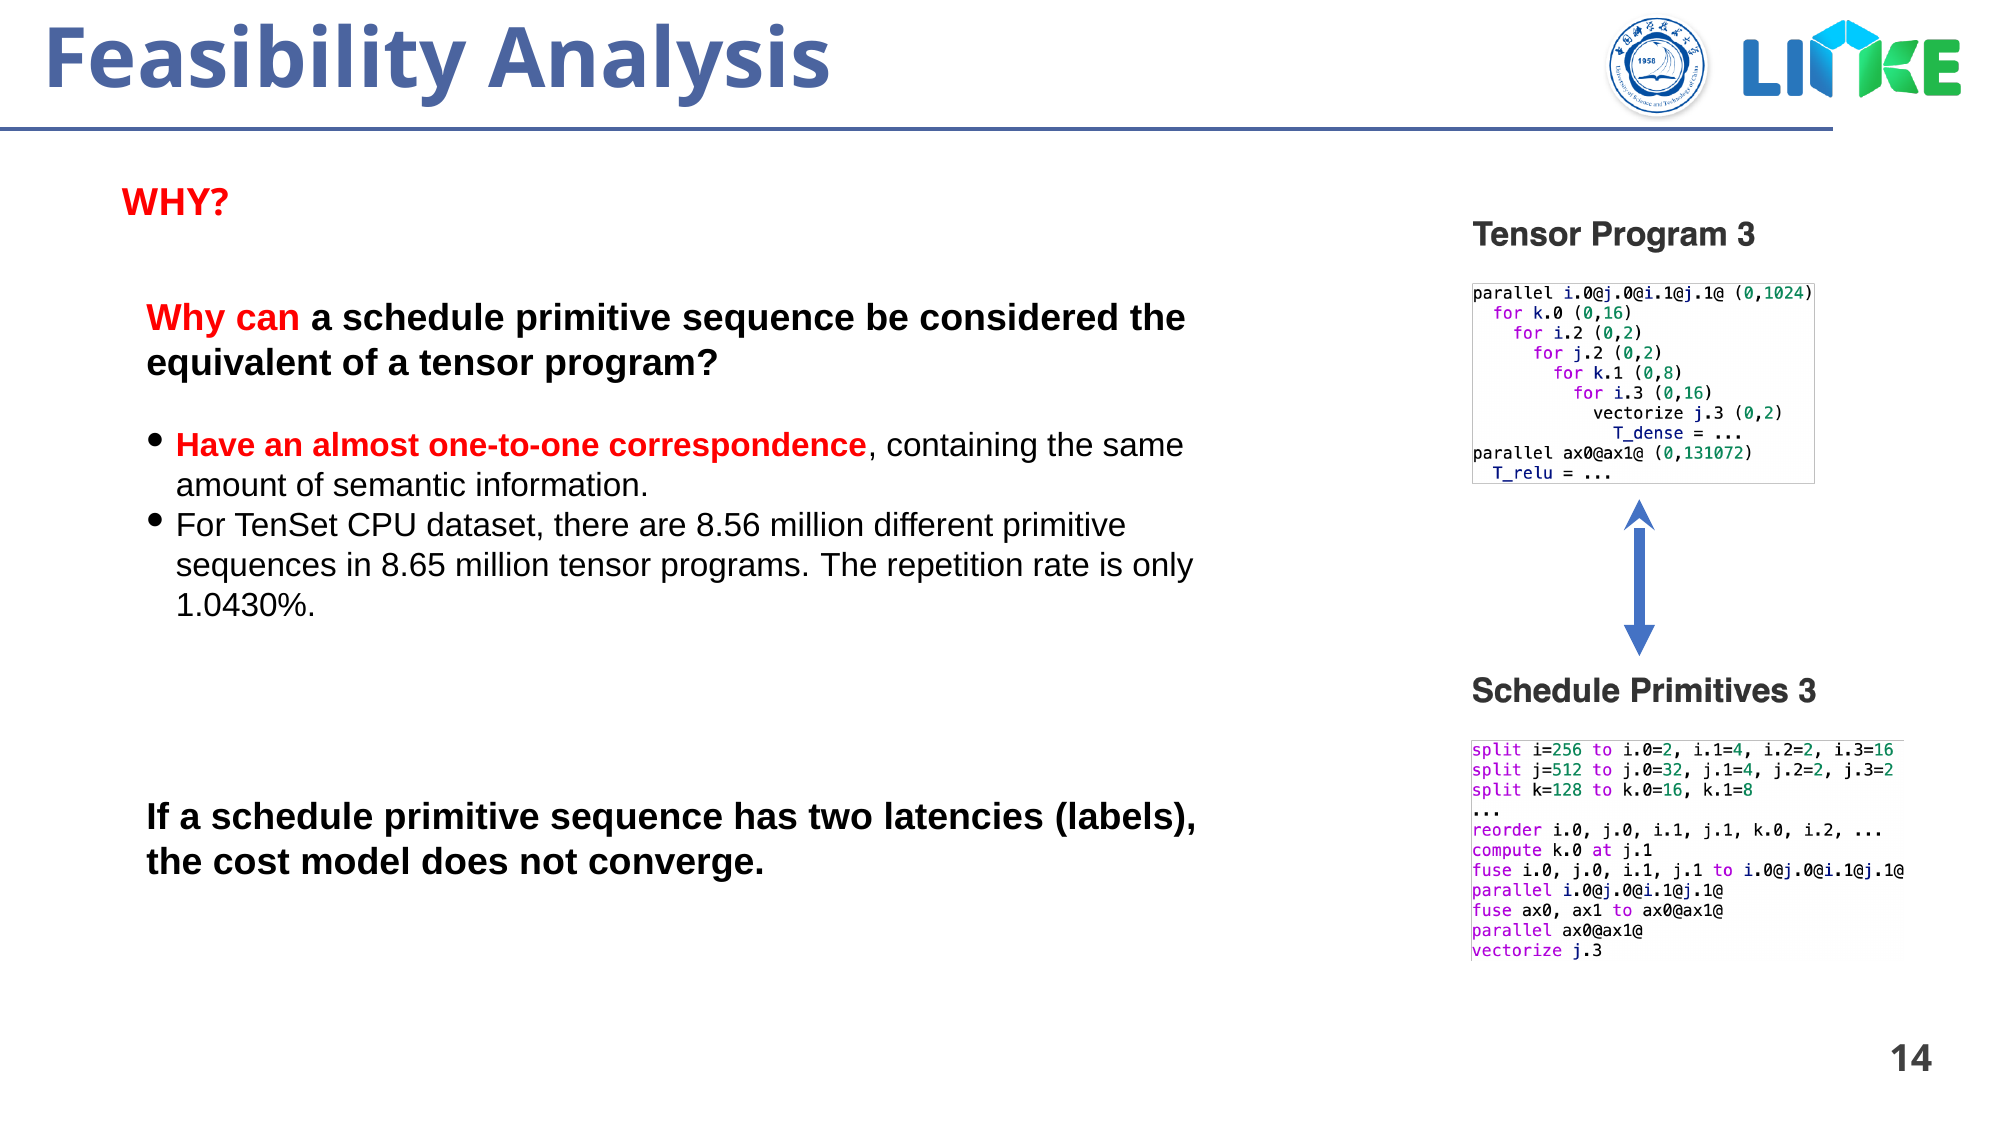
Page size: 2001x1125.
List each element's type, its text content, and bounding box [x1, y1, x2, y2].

title Feasibility Analysis [27, 0, 1703, 122]
picture [1470, 674, 1927, 964]
text_box If a schedule primitive sequence has two latencies (labels), the cost model does not converge. [119, 784, 1276, 890]
picture [1703, 6, 1971, 122]
text_box Why can a schedule primitive sequence be considered the equivalent of a tensor program? Have an almost one-to-one correspondence, containing the same amount of semantic information. For TenSet CPU dataset, there are 8.56 million different primitive sequences in 8.65 million tensor programs. The repetition rate is only 1.0430%. [119, 285, 1276, 671]
picture [1470, 212, 1852, 495]
text_box WHY? [45, 170, 306, 231]
slide_number 14 [1833, 1029, 1948, 1090]
